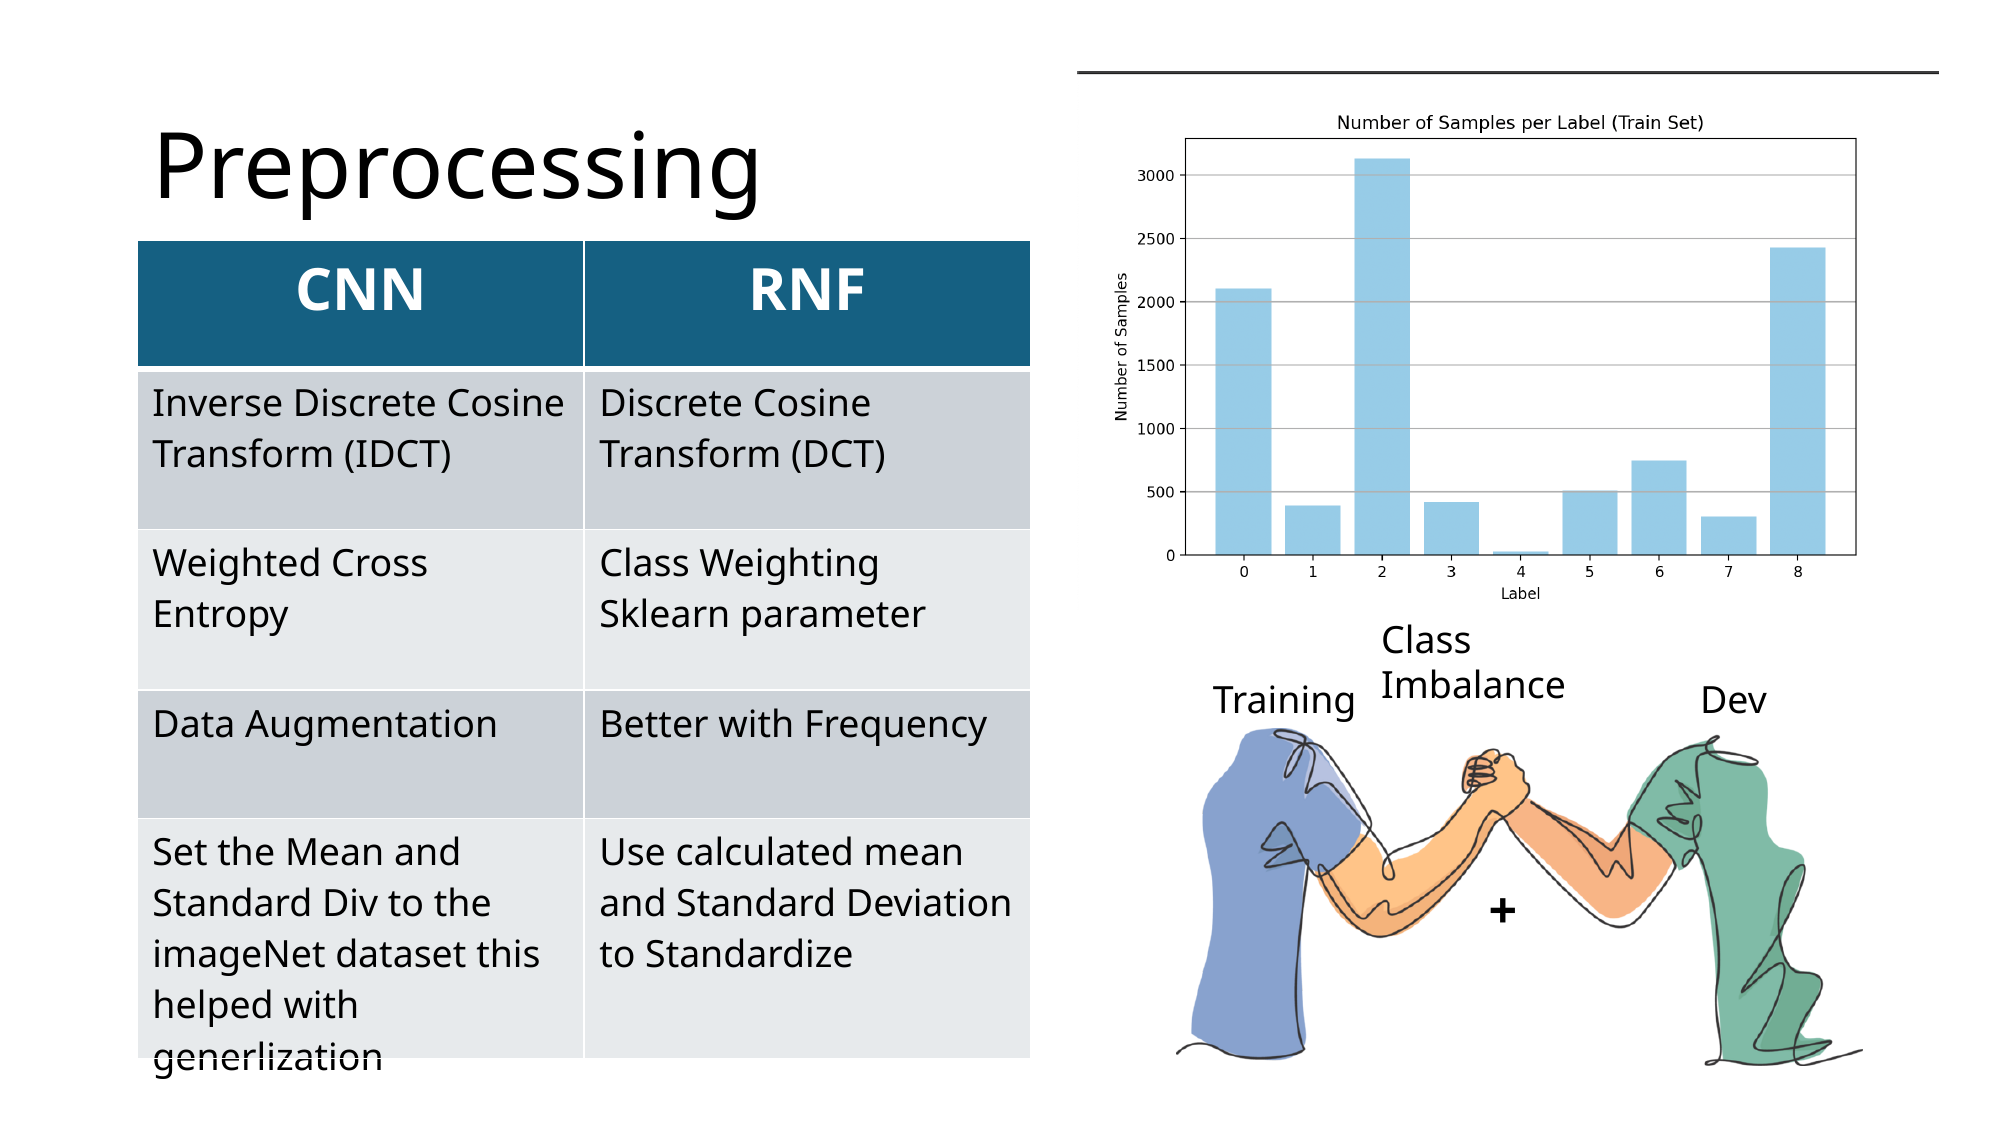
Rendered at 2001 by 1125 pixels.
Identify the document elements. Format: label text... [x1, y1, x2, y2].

table_cell Discrete Cosine Transform (DCT) [585, 372, 1030, 529]
table_cell Weighted Cross Entropy [138, 530, 583, 689]
table_header CNN [138, 241, 583, 366]
table_cell Use calculated mean and Standard Deviation to Standardize [585, 819, 1030, 1058]
table_cell Class Weighting Sklearn parameter [585, 530, 1030, 689]
table_cell Inverse Discrete Cosine Transform (IDCT) [138, 372, 583, 529]
picture [1077, 70, 1940, 611]
picture [1176, 728, 1863, 1066]
text_box Class Imbalance [1366, 611, 1673, 714]
table_cell Set the Mean and Standard Div to the imageNet dataset this helped with generlization [138, 819, 583, 1058]
text_box Training [1198, 668, 1397, 728]
table_cell Data Augmentation [138, 691, 583, 818]
table_cell Better with Frequency [585, 691, 1030, 818]
text_box Dev [1685, 668, 1884, 728]
title Preprocessing [137, 59, 1863, 278]
table_header RNF [585, 241, 1030, 366]
